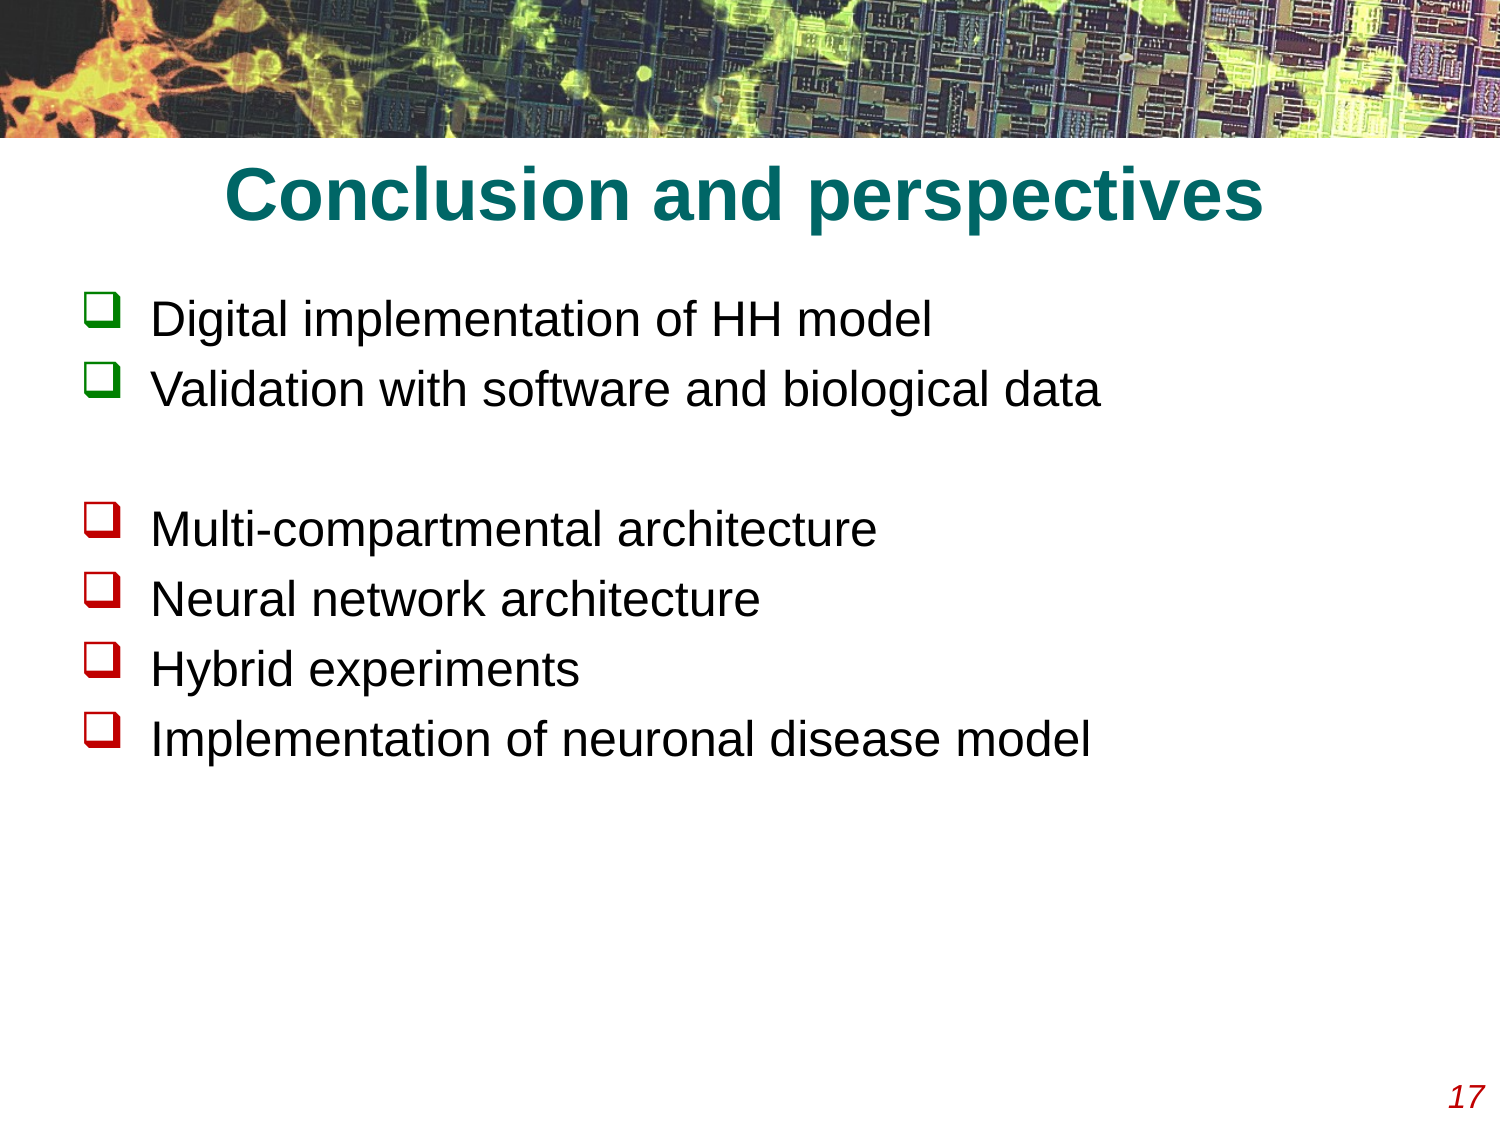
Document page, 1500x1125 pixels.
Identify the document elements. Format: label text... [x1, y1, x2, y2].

text_box 17 [1387, 1065, 1500, 1125]
title Conclusion and perspectives [64, 148, 1426, 233]
picture [0, 0, 1500, 138]
list Digital implementation of HH model Validation with software and biological data Multi-compartmental architecture Neural network architecture Hybrid experiments Implementation of neuronal disease model [64, 278, 1500, 965]
